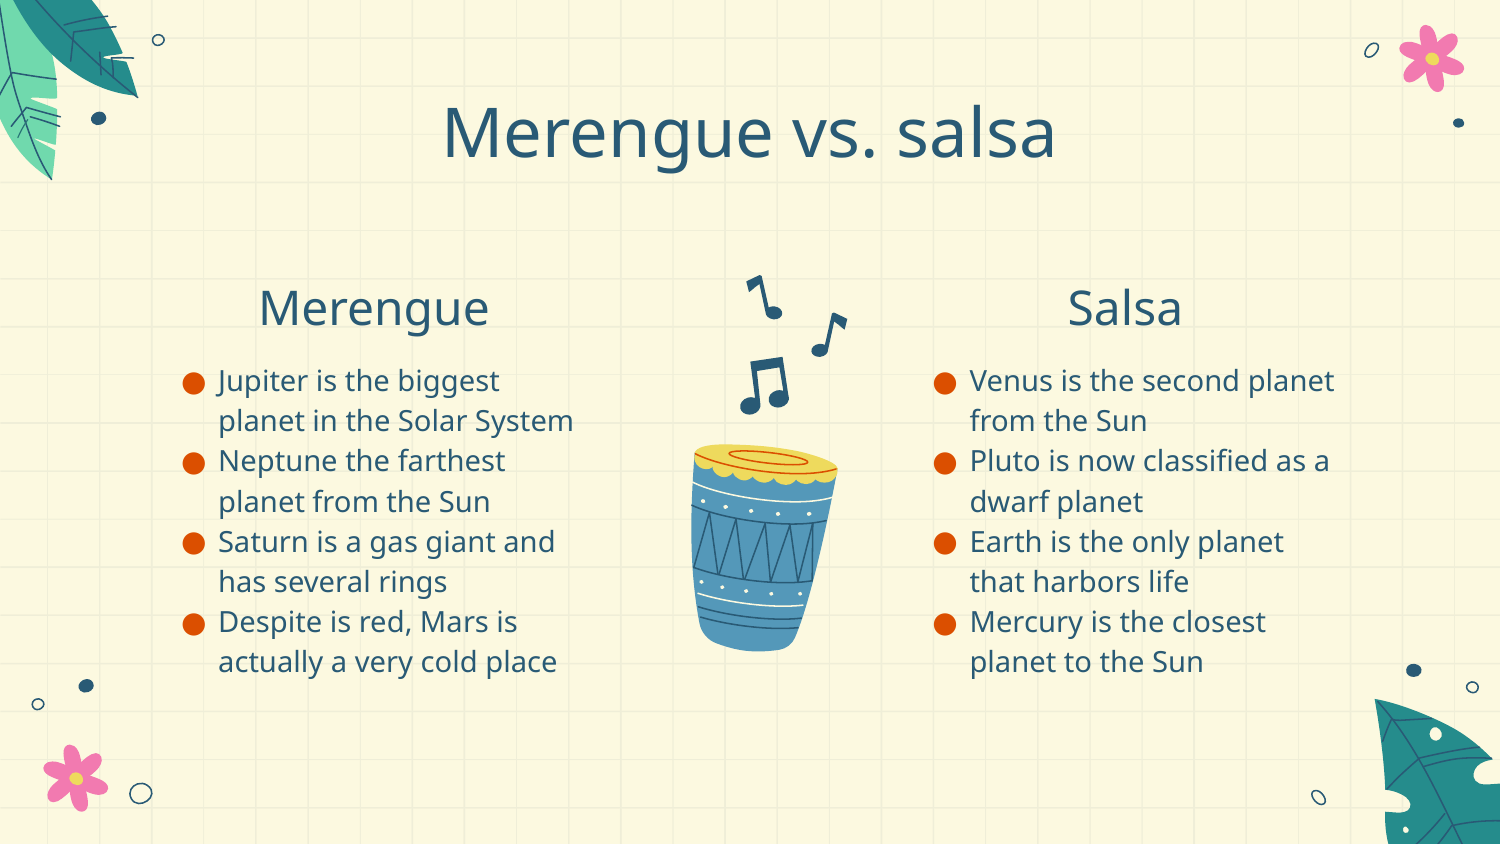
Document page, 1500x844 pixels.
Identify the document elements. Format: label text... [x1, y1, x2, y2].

subtitle Merengue [143, 258, 606, 350]
title Merengue vs. salsa [118, 88, 1382, 167]
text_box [689, 444, 840, 652]
text_box [683, 441, 844, 661]
subtitle Salsa [894, 258, 1357, 350]
list Venus is the second planet from the Sun Pluto is now classified as a dwarf planet Earth is the only planet that harbors life Mercury is the closest planet to the Sun [894, 350, 1357, 696]
text_box [732, 272, 852, 426]
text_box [738, 274, 848, 415]
list Jupiter is the biggest planet in the Solar System Neptune the farthest planet from the Sun Saturn is a gas giant and has several rings Despite is red, Mars is actually a very cold place [143, 350, 606, 696]
